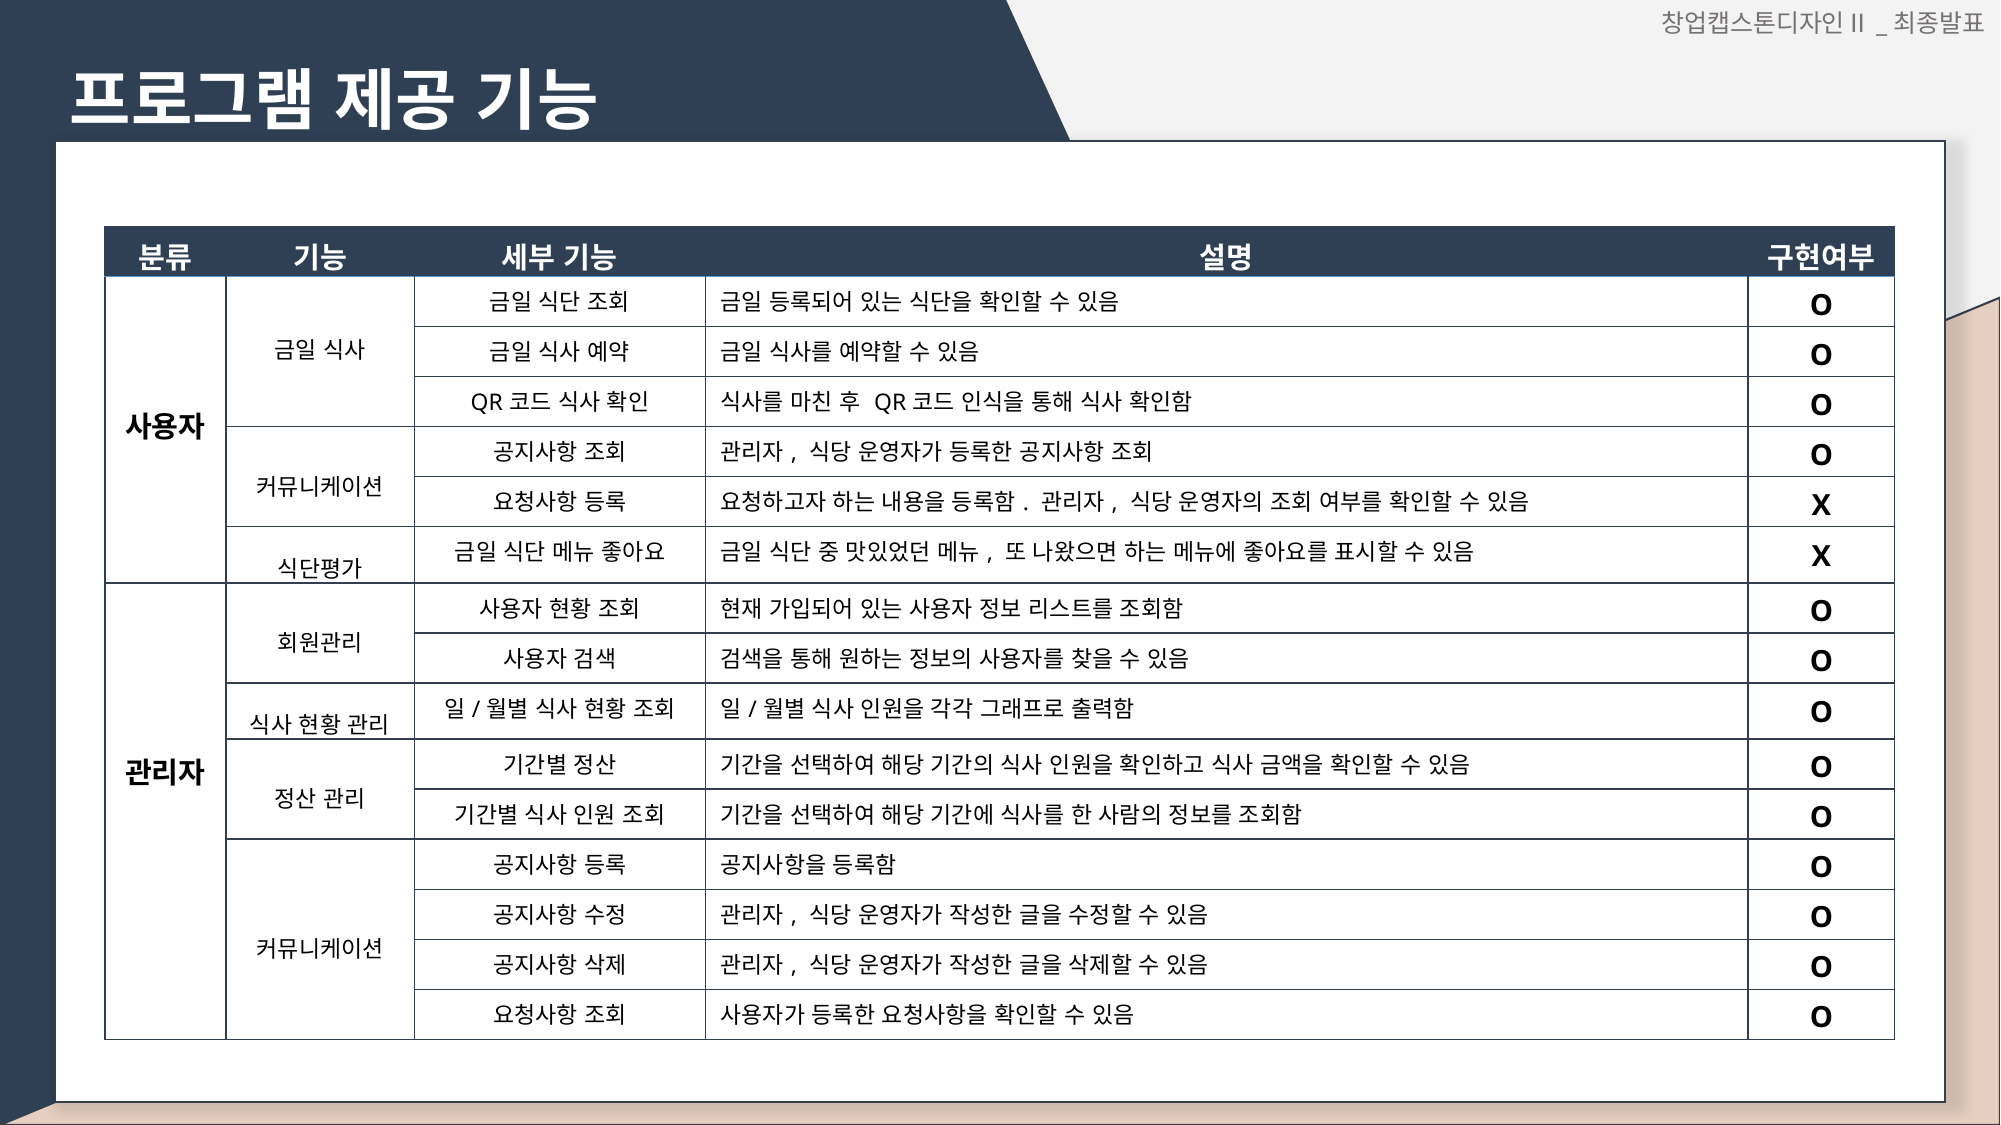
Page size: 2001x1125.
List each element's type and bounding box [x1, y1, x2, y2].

text_box [0, 0, 2000, 1125]
